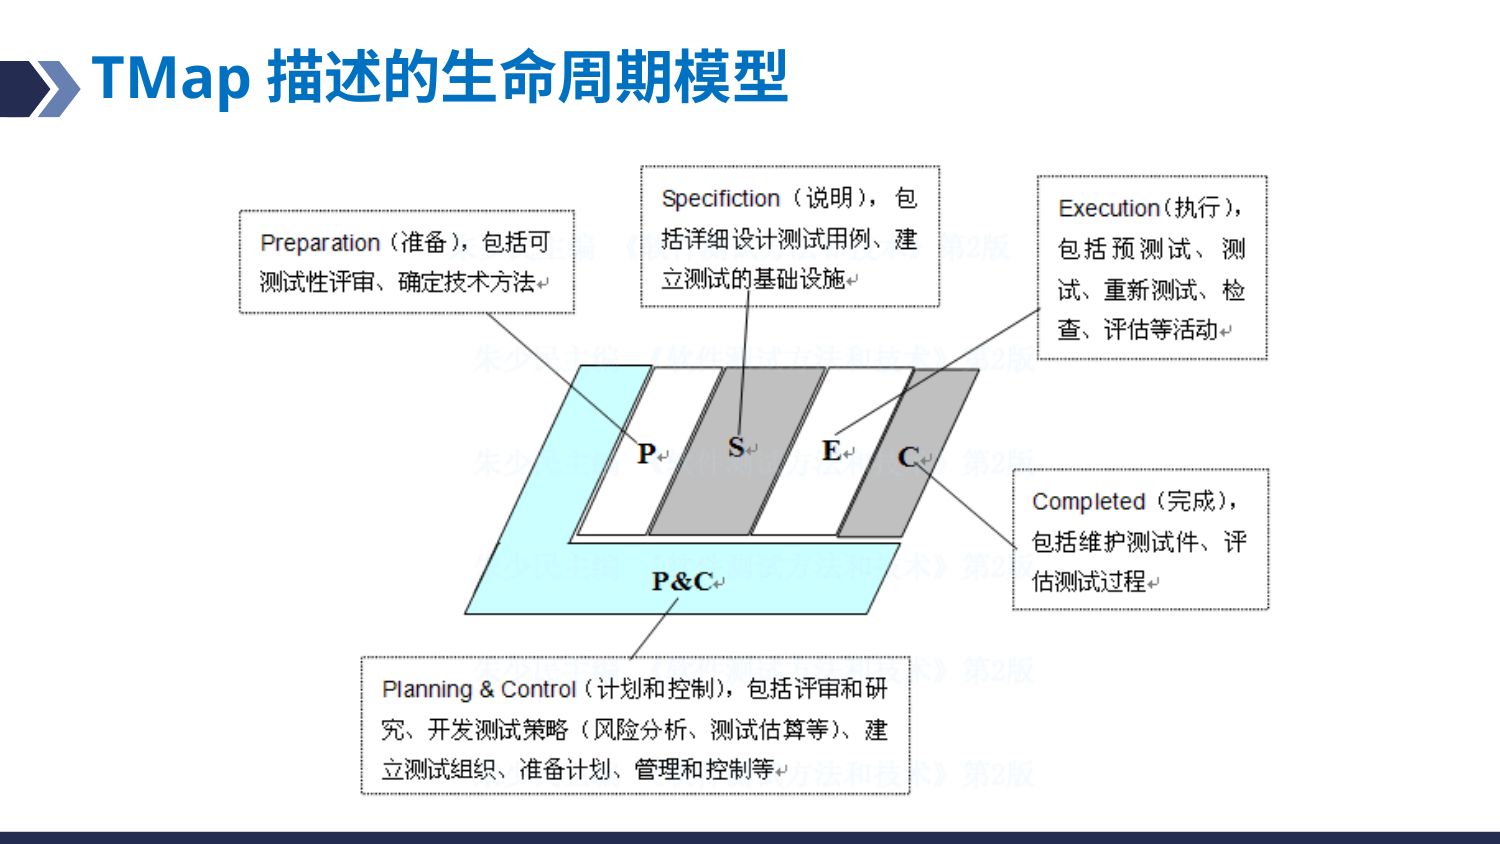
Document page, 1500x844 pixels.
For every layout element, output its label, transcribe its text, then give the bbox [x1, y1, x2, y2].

picture [236, 164, 1276, 803]
title TMap描述的生命周期模型 [76, 40, 948, 125]
